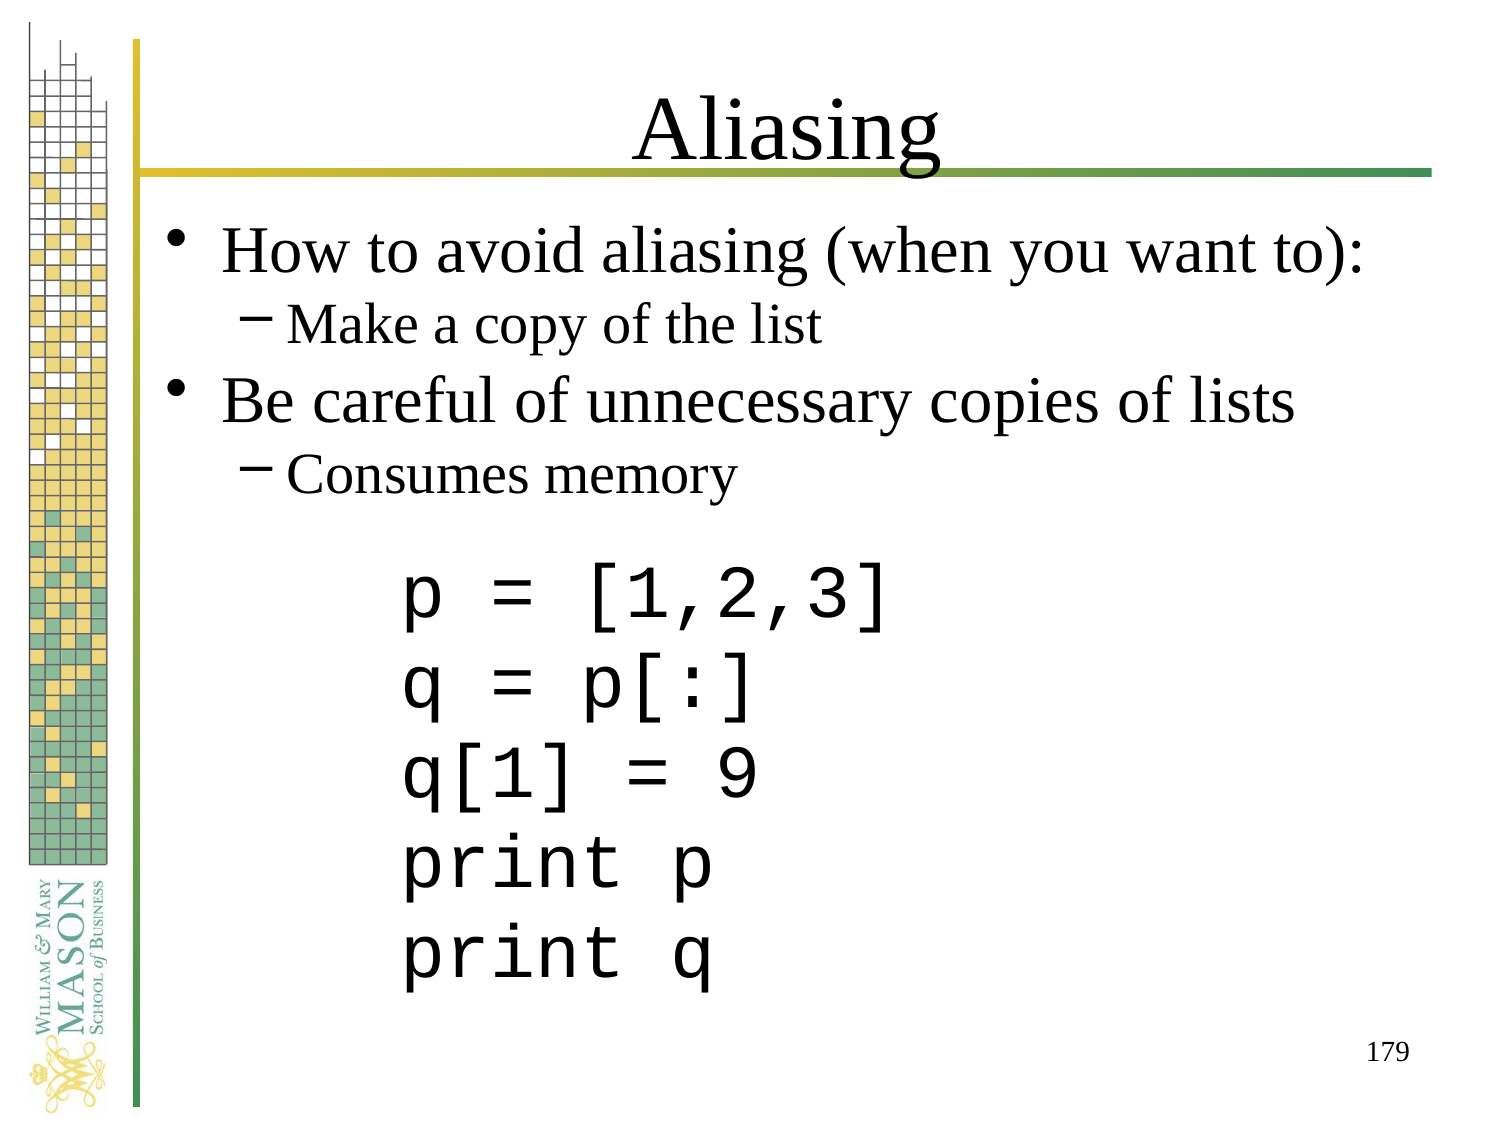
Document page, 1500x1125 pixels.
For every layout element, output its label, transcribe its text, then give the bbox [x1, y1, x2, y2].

text_box p = [1,2,3] q = p[:] q[1] = 9 print p print q [385, 535, 911, 1001]
slide_number 179 [1048, 1024, 1426, 1103]
list How to avoid aliasing (when you want to): Make a copy of the list Be careful of unnecessary copies of lists Consumes memory [150, 198, 1425, 966]
title Aliasing [150, 45, 1425, 198]
slide_number 65 [29, 879, 107, 1113]
